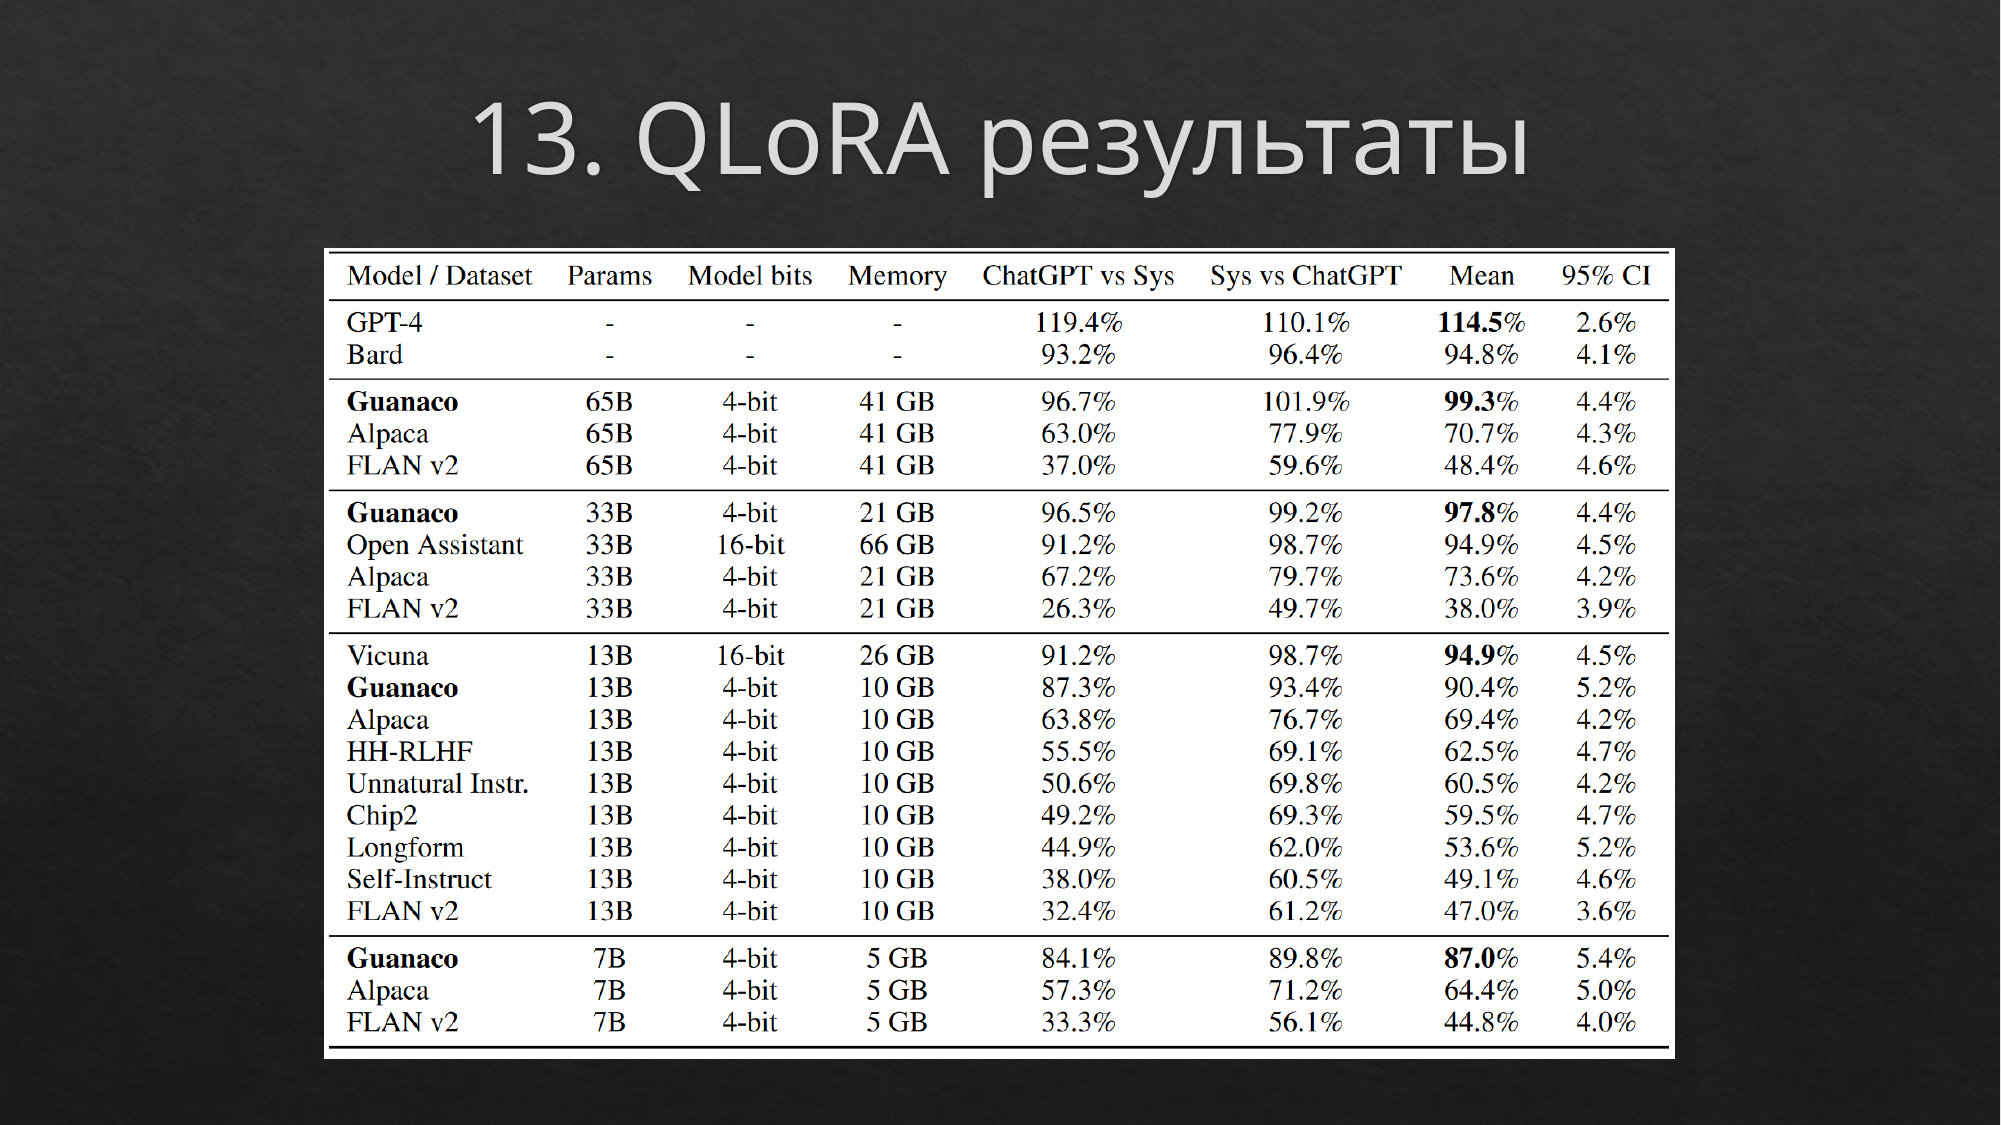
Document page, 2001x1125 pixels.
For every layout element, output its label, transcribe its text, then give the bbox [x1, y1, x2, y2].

title 13. QLoRA результаты [225, 23, 1775, 203]
picture [324, 248, 1676, 1060]
